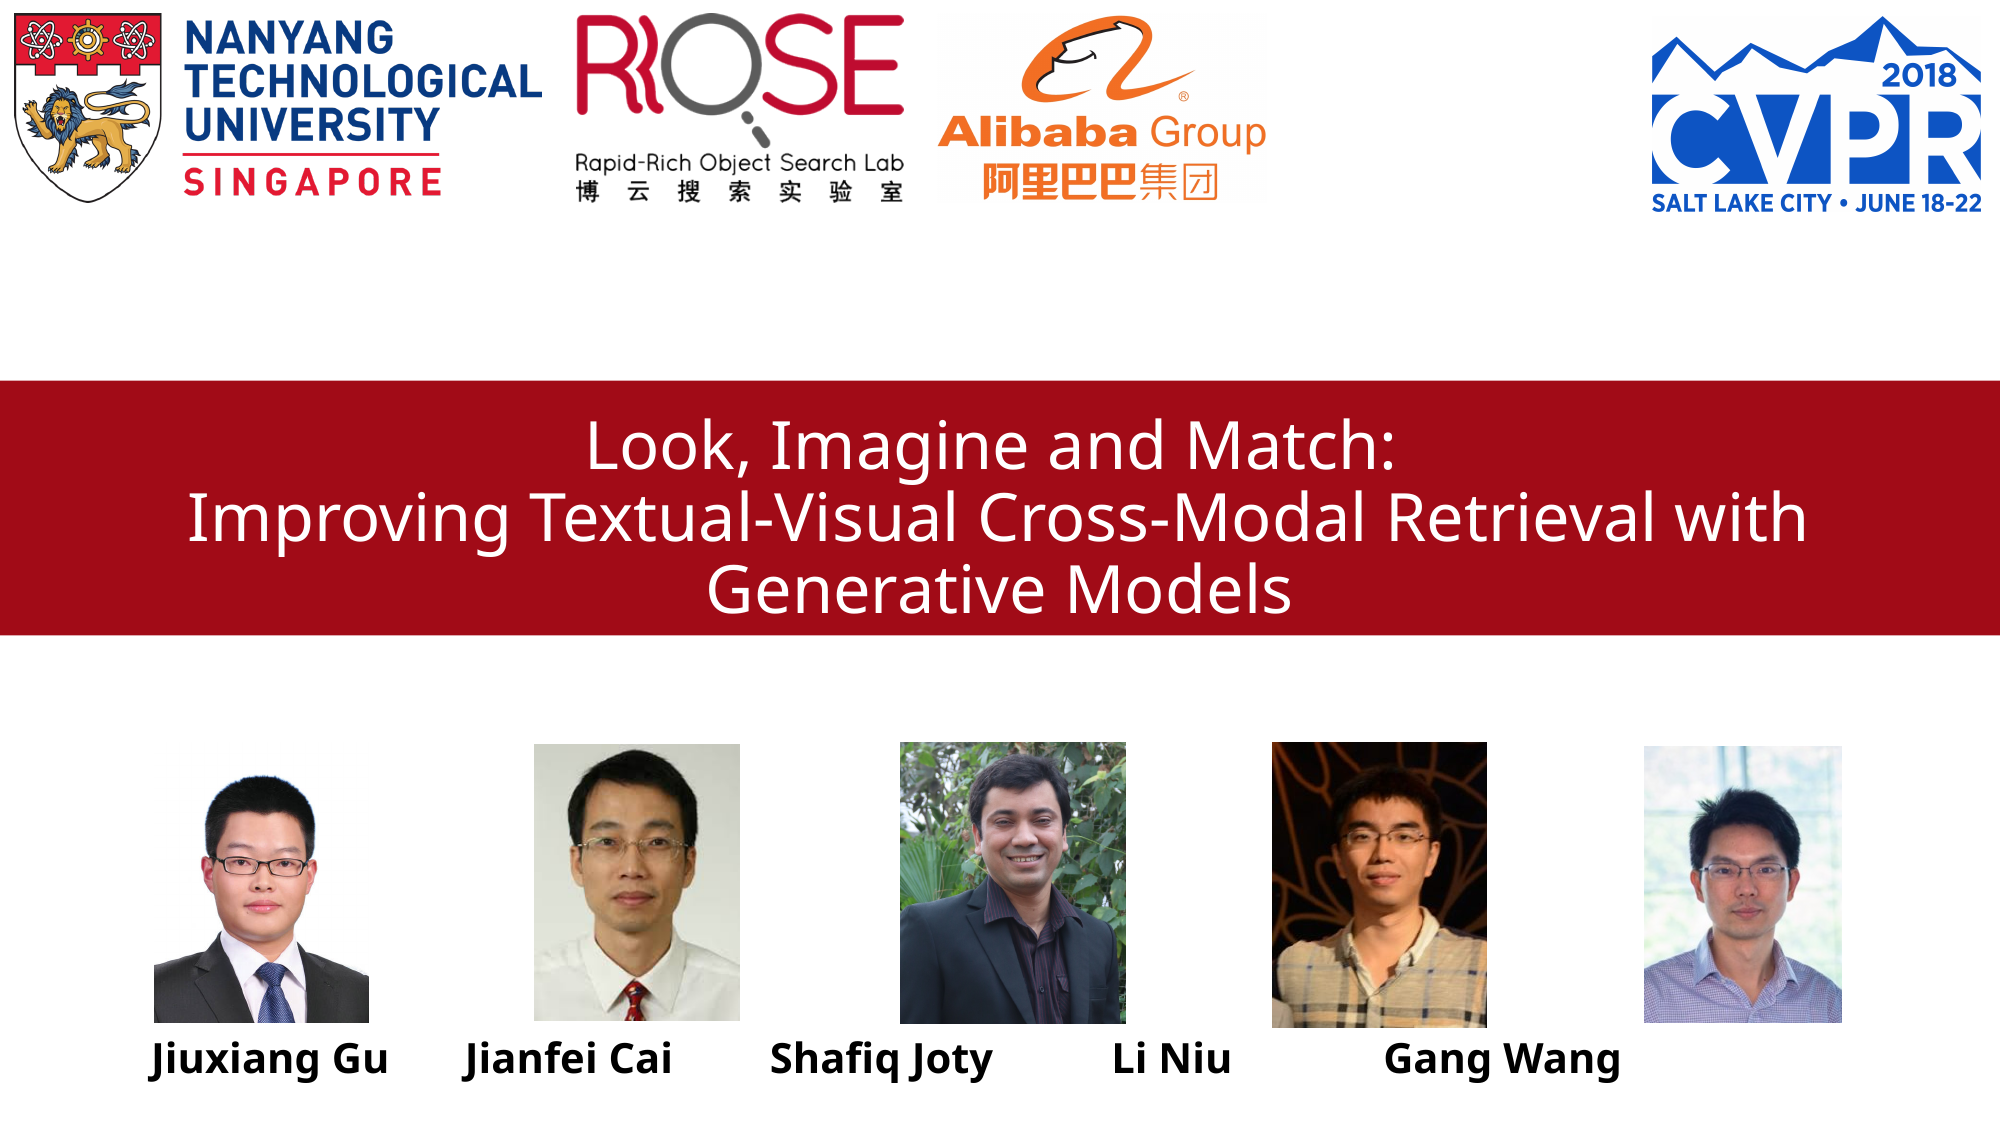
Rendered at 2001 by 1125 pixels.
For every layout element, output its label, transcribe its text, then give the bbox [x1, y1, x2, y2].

picture [900, 742, 1126, 1025]
text_box Jiuxiang Gu Jianfei Cai Shafiq Joty Li Niu Gang Wang [136, 1024, 1993, 1089]
picture [937, 13, 1267, 203]
picture [1272, 742, 1487, 1028]
picture [534, 744, 740, 1021]
picture [14, 13, 542, 203]
title Look, Imagine and Match: Improving Textual-Visual Cross-Modal Retrieval with Generative Models [0, 380, 2000, 636]
picture [154, 742, 369, 1023]
picture [1651, 16, 1981, 212]
picture [575, 13, 904, 203]
picture [1644, 746, 1843, 1023]
